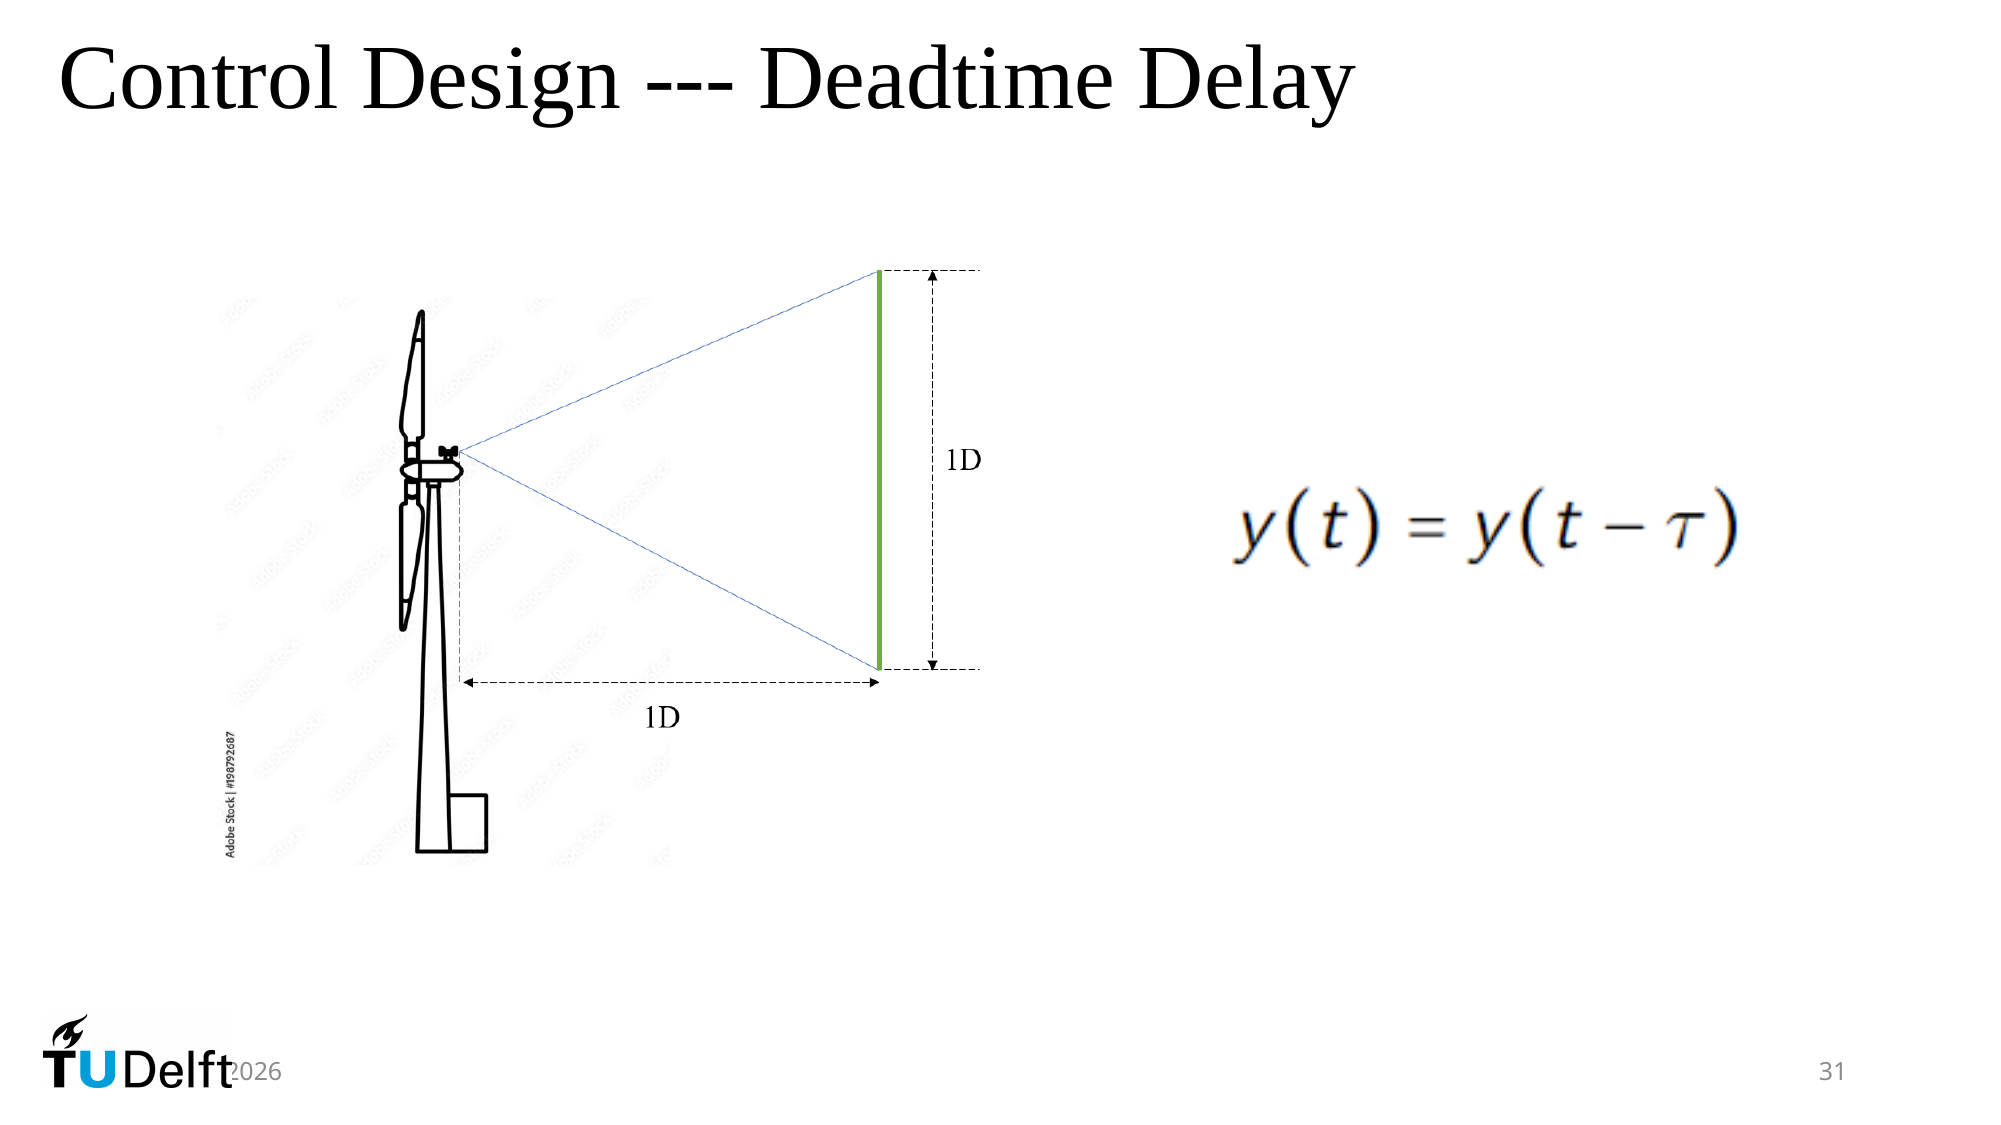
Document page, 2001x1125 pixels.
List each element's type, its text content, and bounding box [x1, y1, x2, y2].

picture [1183, 447, 1785, 602]
picture [43, 1014, 232, 1088]
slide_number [137, 1042, 588, 1103]
slide_number 31 [1412, 1042, 1863, 1103]
picture [217, 259, 1000, 866]
text_box Control Design --- Deadtime Delay [43, 18, 1769, 141]
